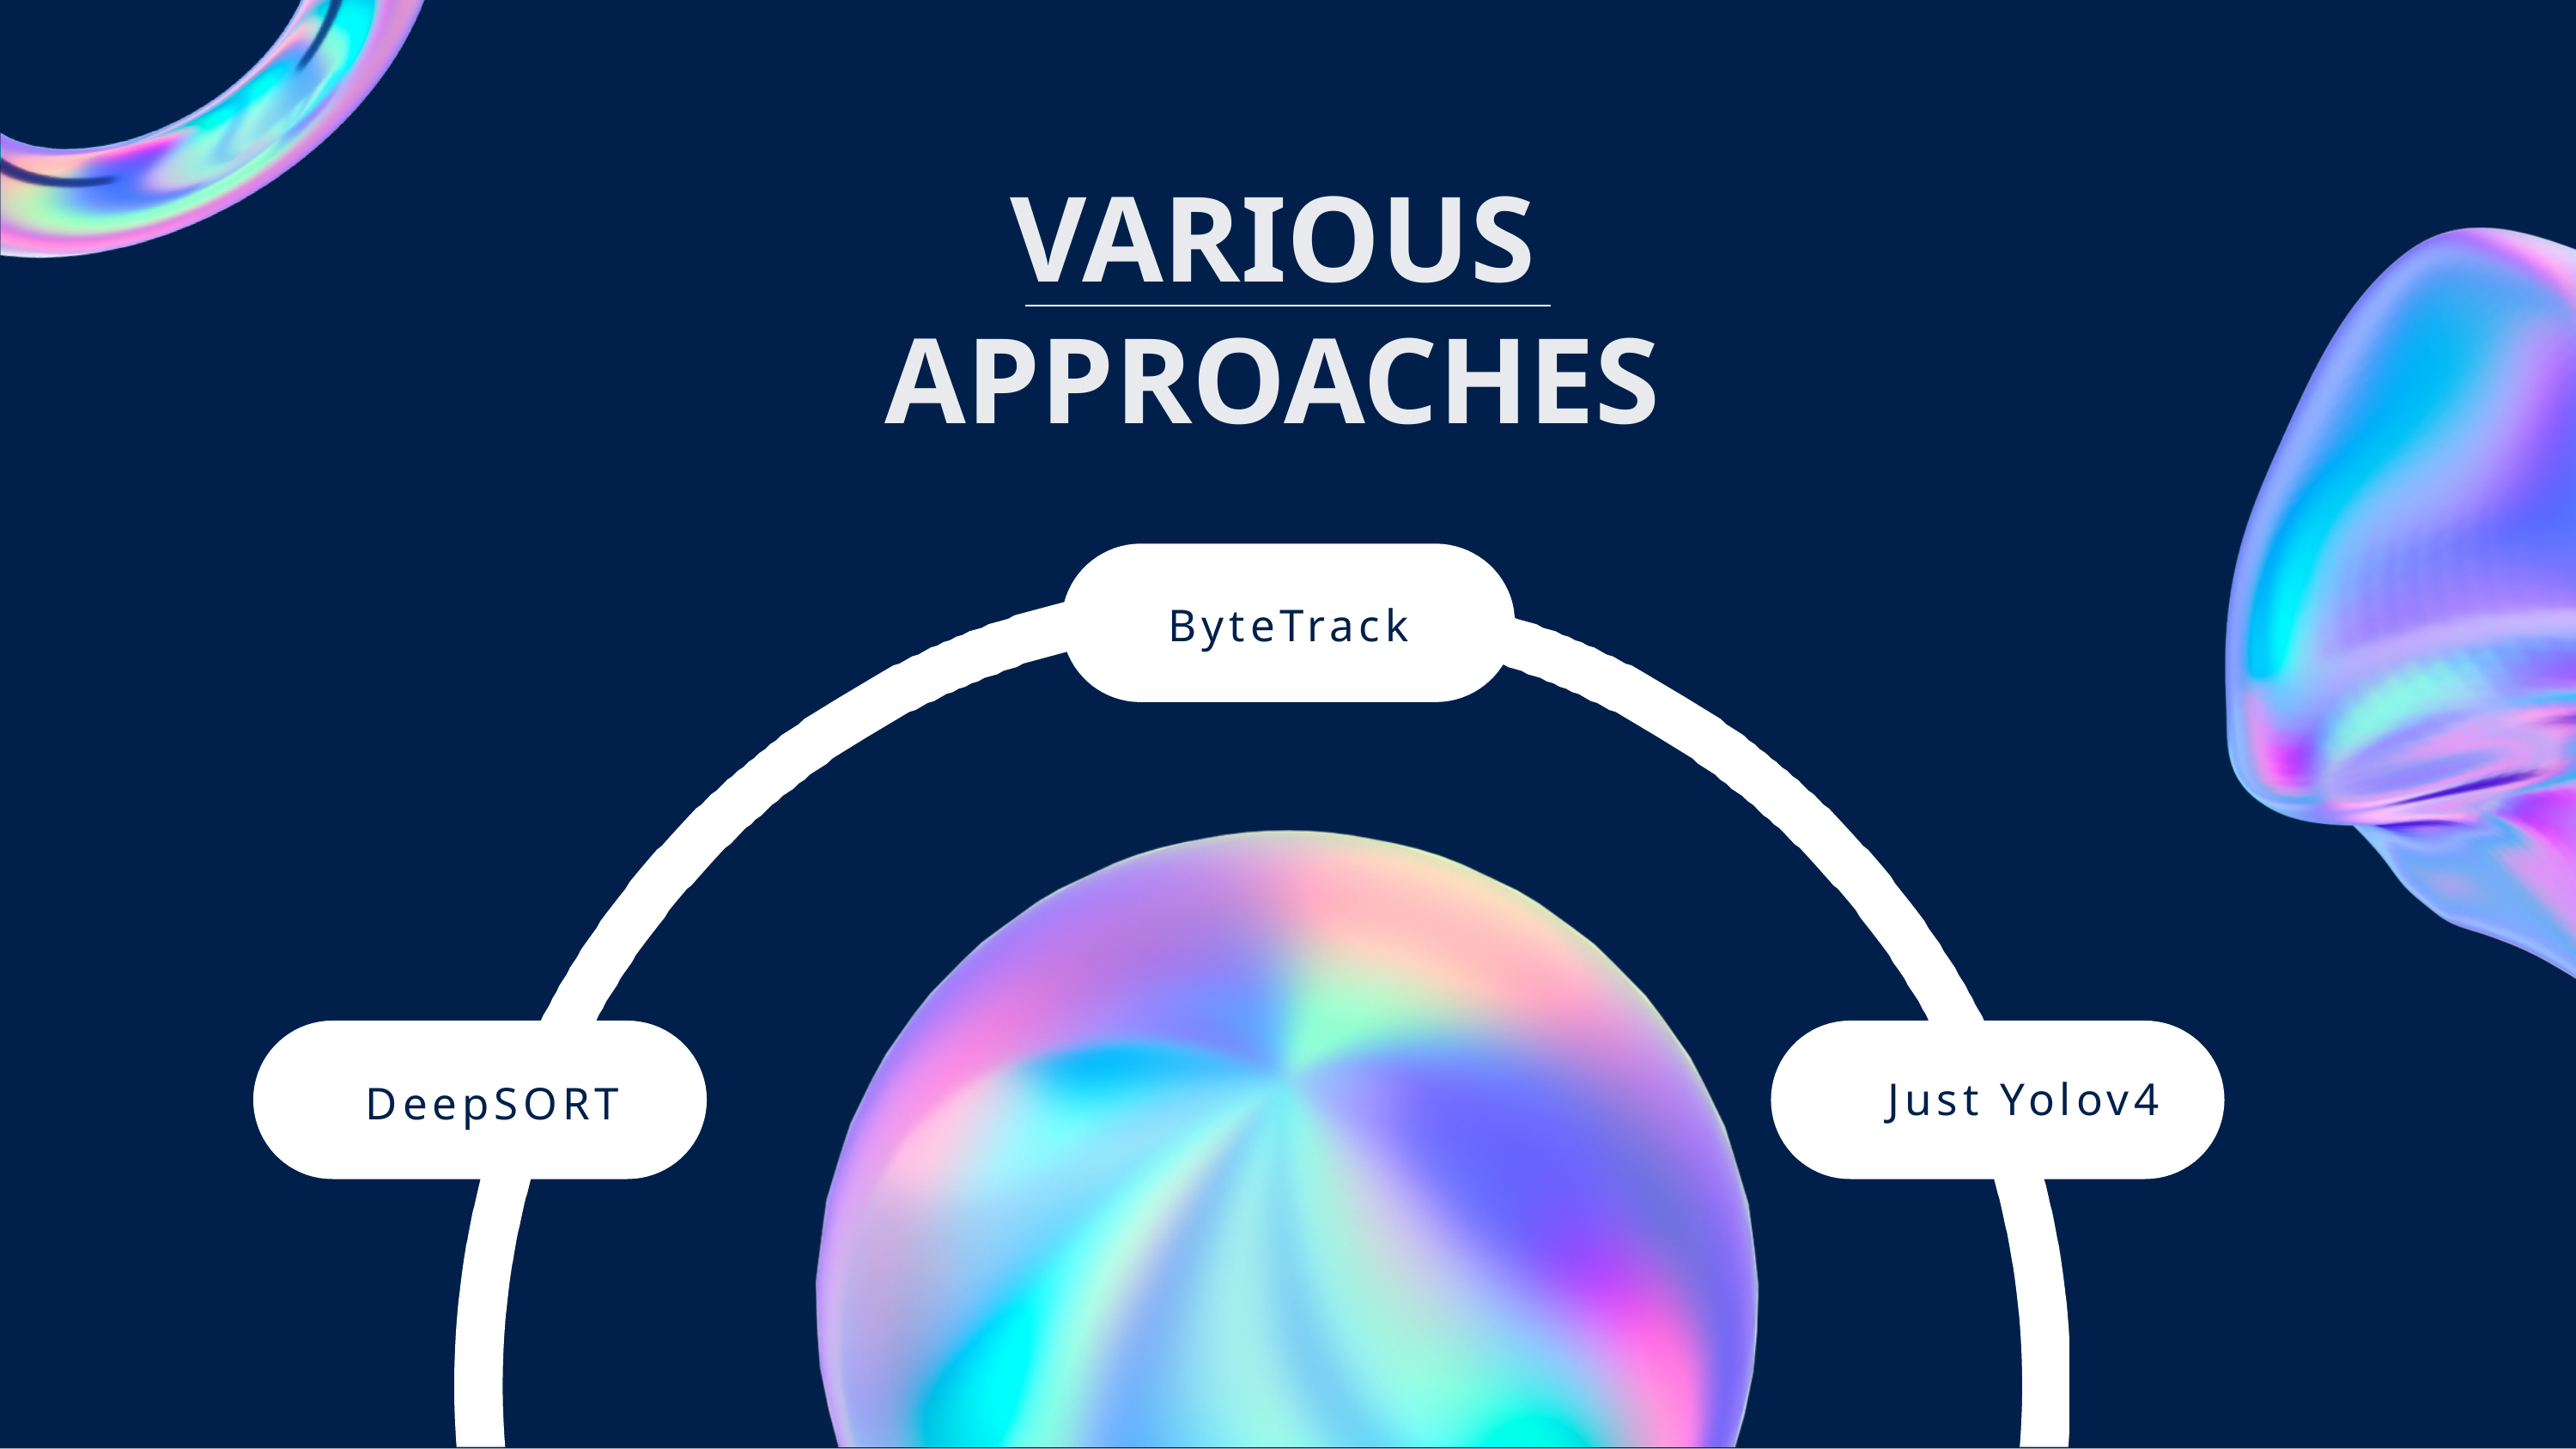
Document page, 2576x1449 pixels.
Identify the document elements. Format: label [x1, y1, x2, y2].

text_box [0, 0, 2576, 1448]
